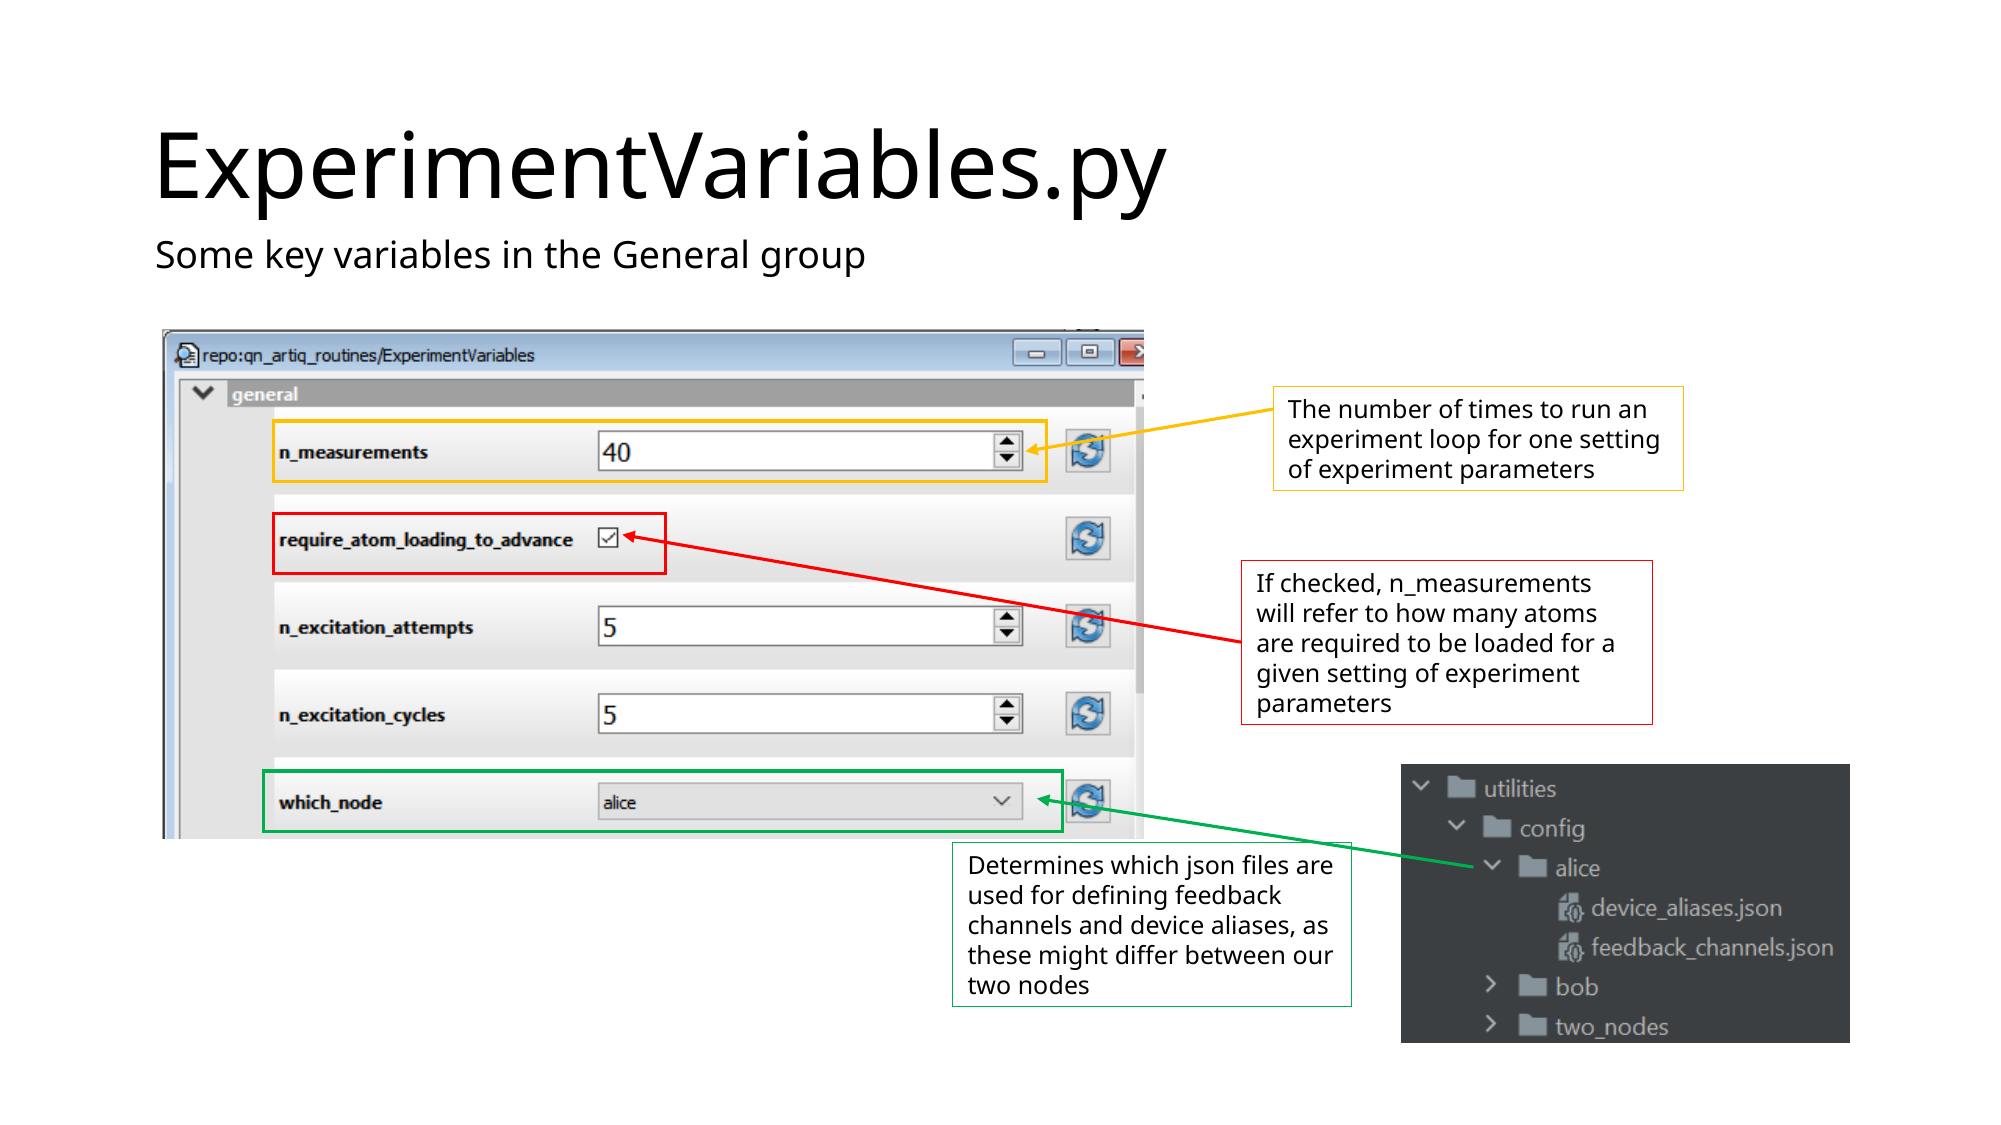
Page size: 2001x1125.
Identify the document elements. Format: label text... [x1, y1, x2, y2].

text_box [1036, 798, 1474, 868]
title ExperimentVariables.py [137, 59, 1863, 278]
text_box The number of times to run an experiment loop for one setting of experiment parameters [1273, 386, 1684, 491]
text_box If checked, n_measurements will refer to how many atoms are required to be loaded for a given setting of experiment parameters [1241, 560, 1653, 725]
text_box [621, 534, 1242, 629]
picture [161, 329, 1144, 840]
picture [1400, 763, 1850, 1043]
text_box Determines which json files are used for defining feedback channels and device aliases, as these might differ between our two nodes [952, 842, 1352, 1007]
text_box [1024, 408, 1274, 452]
text_box Some key variables in the General group [140, 223, 1141, 284]
